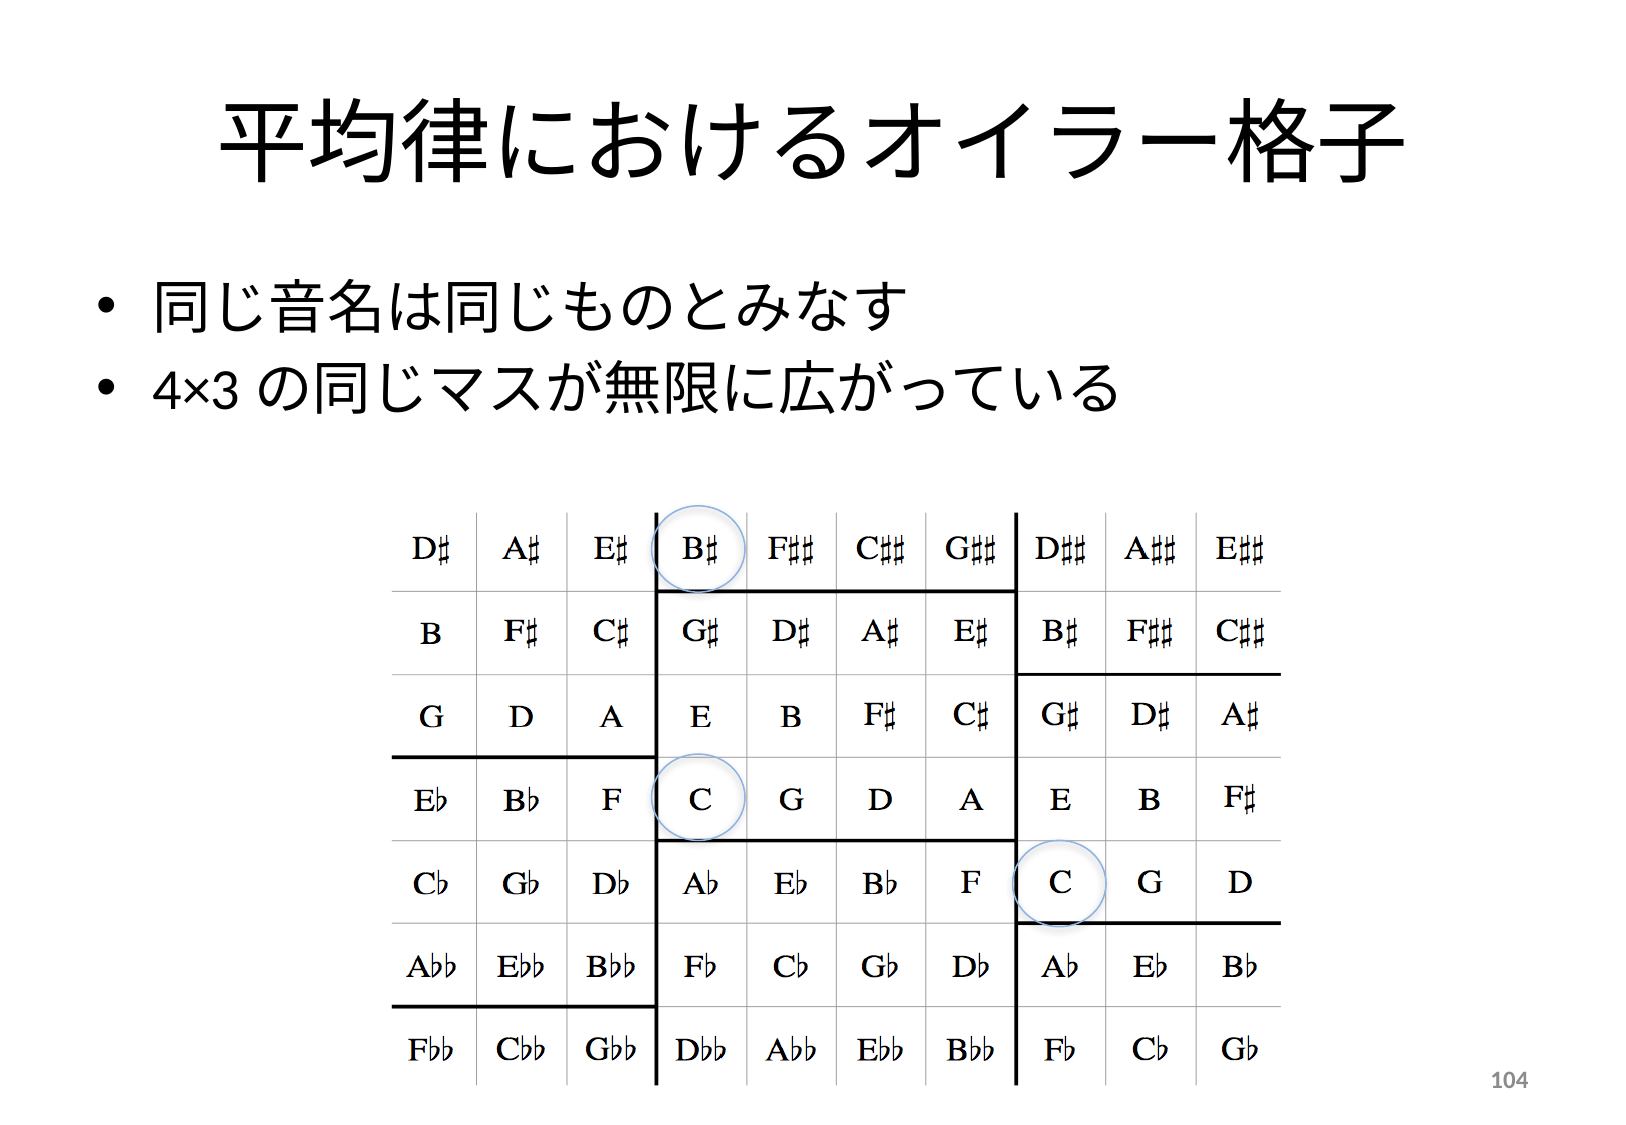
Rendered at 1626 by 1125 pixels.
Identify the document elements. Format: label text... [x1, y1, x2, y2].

list 同じ音名は同じものとみなす 4×3の同じマスが無限に広がっている [81, 262, 1544, 1005]
title 平均律におけるオイラー格子 [81, 45, 1544, 233]
slide_number 104 [1361, 1042, 1544, 1103]
picture [296, 483, 1358, 1125]
